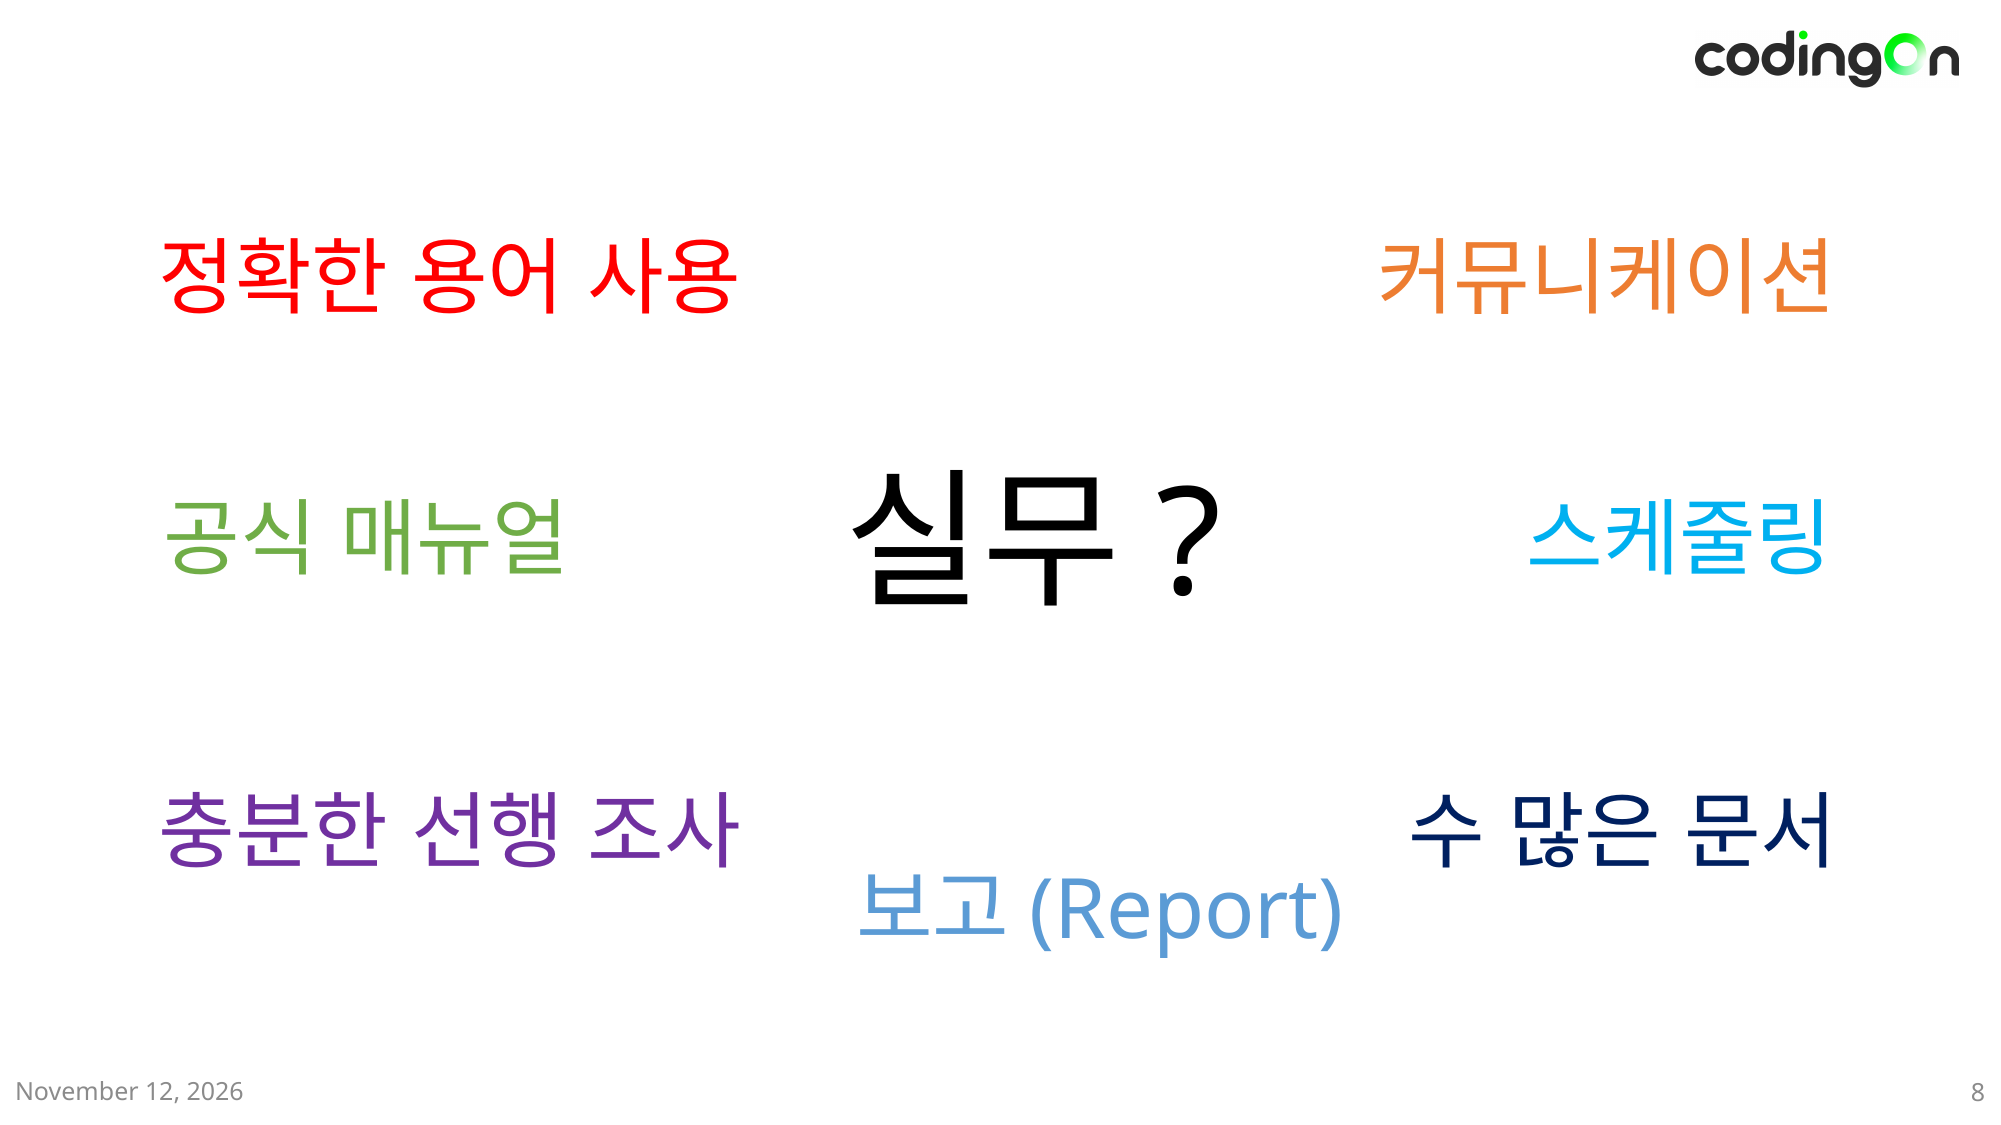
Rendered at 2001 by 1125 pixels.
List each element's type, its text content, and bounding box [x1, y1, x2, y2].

picture [1695, 30, 1959, 88]
text_box 실무? [829, 437, 1237, 633]
text_box 공식 매뉴얼 [149, 478, 585, 593]
text_box 스케줄링 [1511, 478, 1848, 593]
text_box 정확한 용어 사용 [144, 217, 756, 332]
text_box 보고(Report) [841, 847, 1359, 963]
text_box 수 많은 문서 [1393, 770, 1853, 886]
slide_number 8 [1550, 1063, 2000, 1124]
text_box 커뮤니케이션 [1362, 217, 1852, 332]
text_box 충분한 선행 조사 [144, 770, 756, 886]
slide_number 2024년 12월 [0, 1062, 450, 1123]
